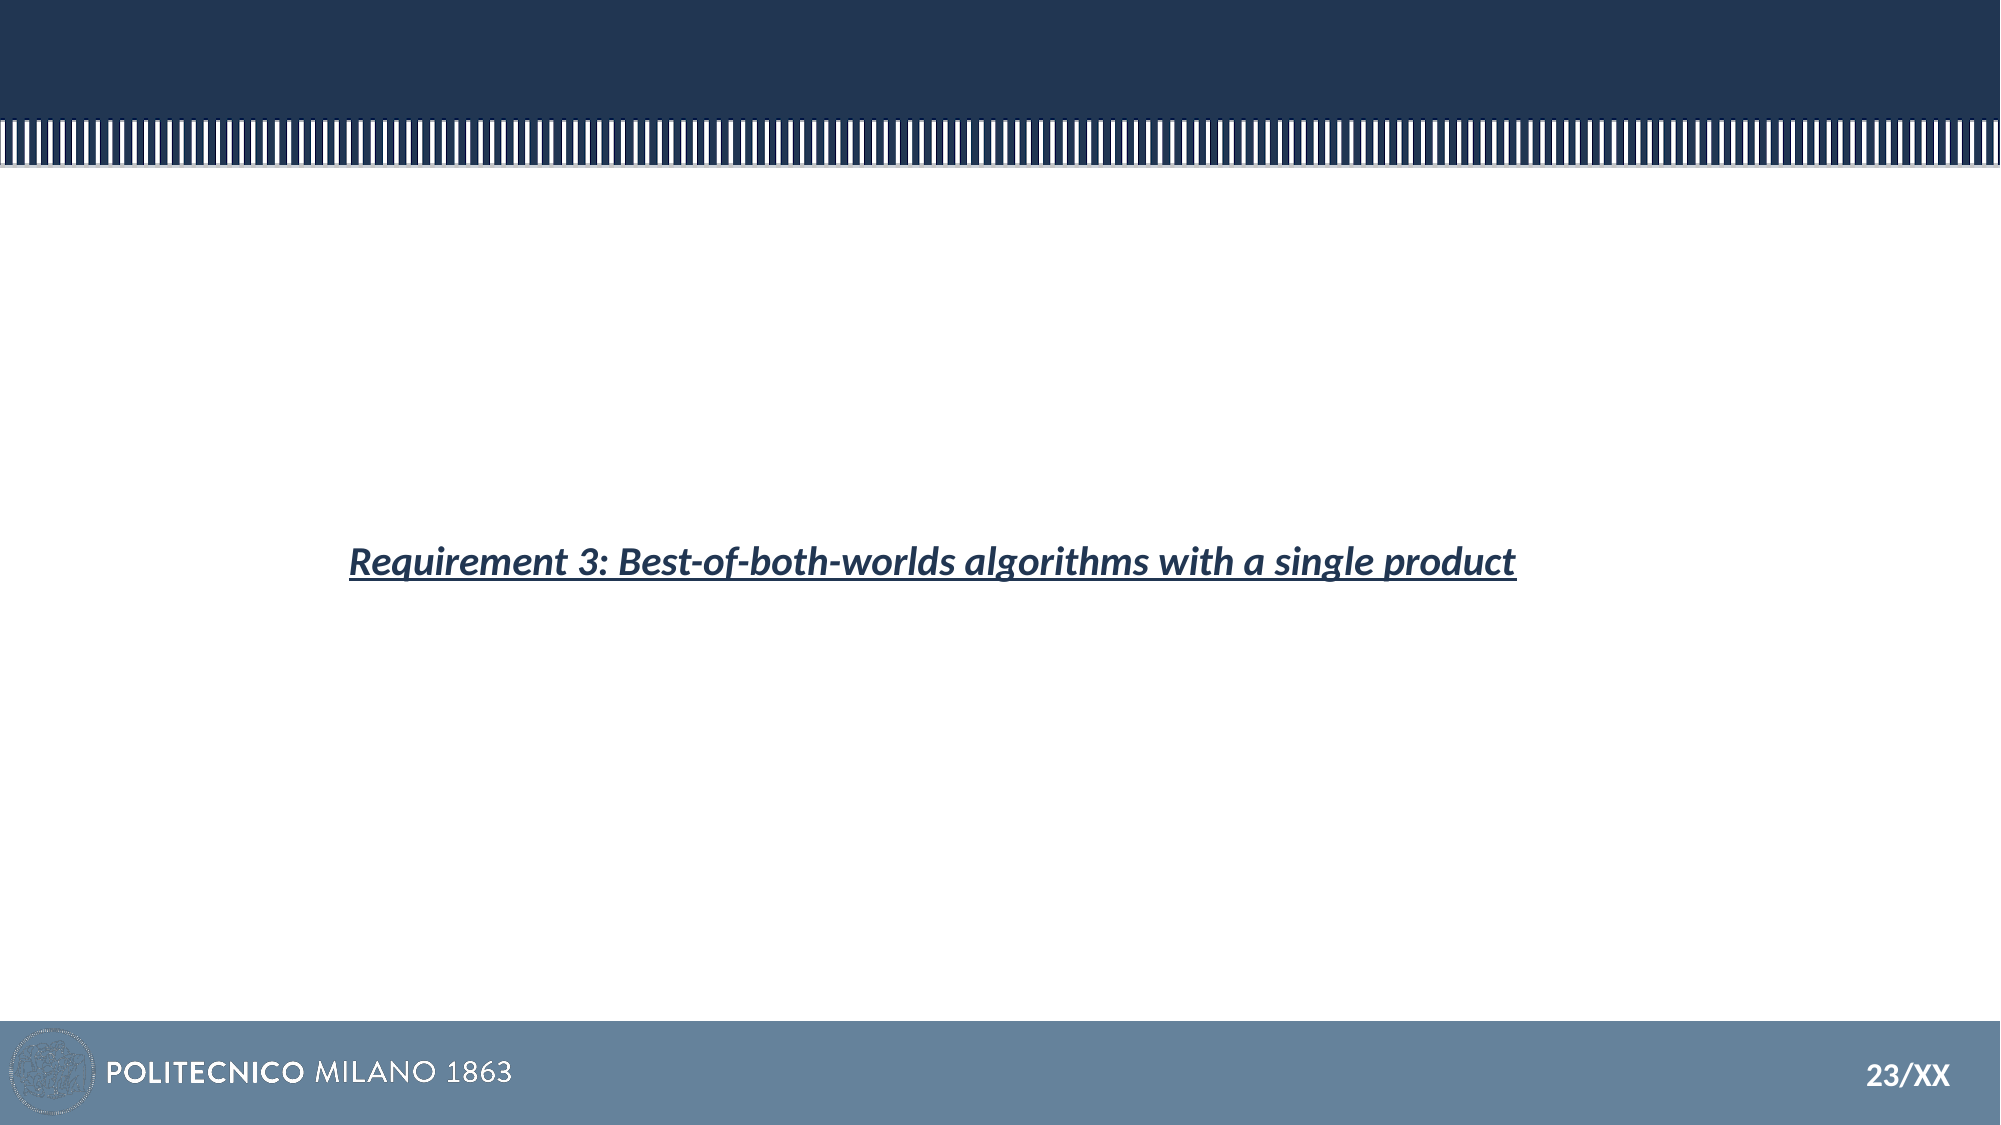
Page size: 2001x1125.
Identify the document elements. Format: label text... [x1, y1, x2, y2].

picture [0, 0, 2000, 168]
picture [0, 1021, 2000, 1125]
title Requirement 3: Best-of-both-worlds algorithms with a single product [333, 517, 1748, 608]
slide_number ‹#›/XX [1806, 1043, 1966, 1104]
